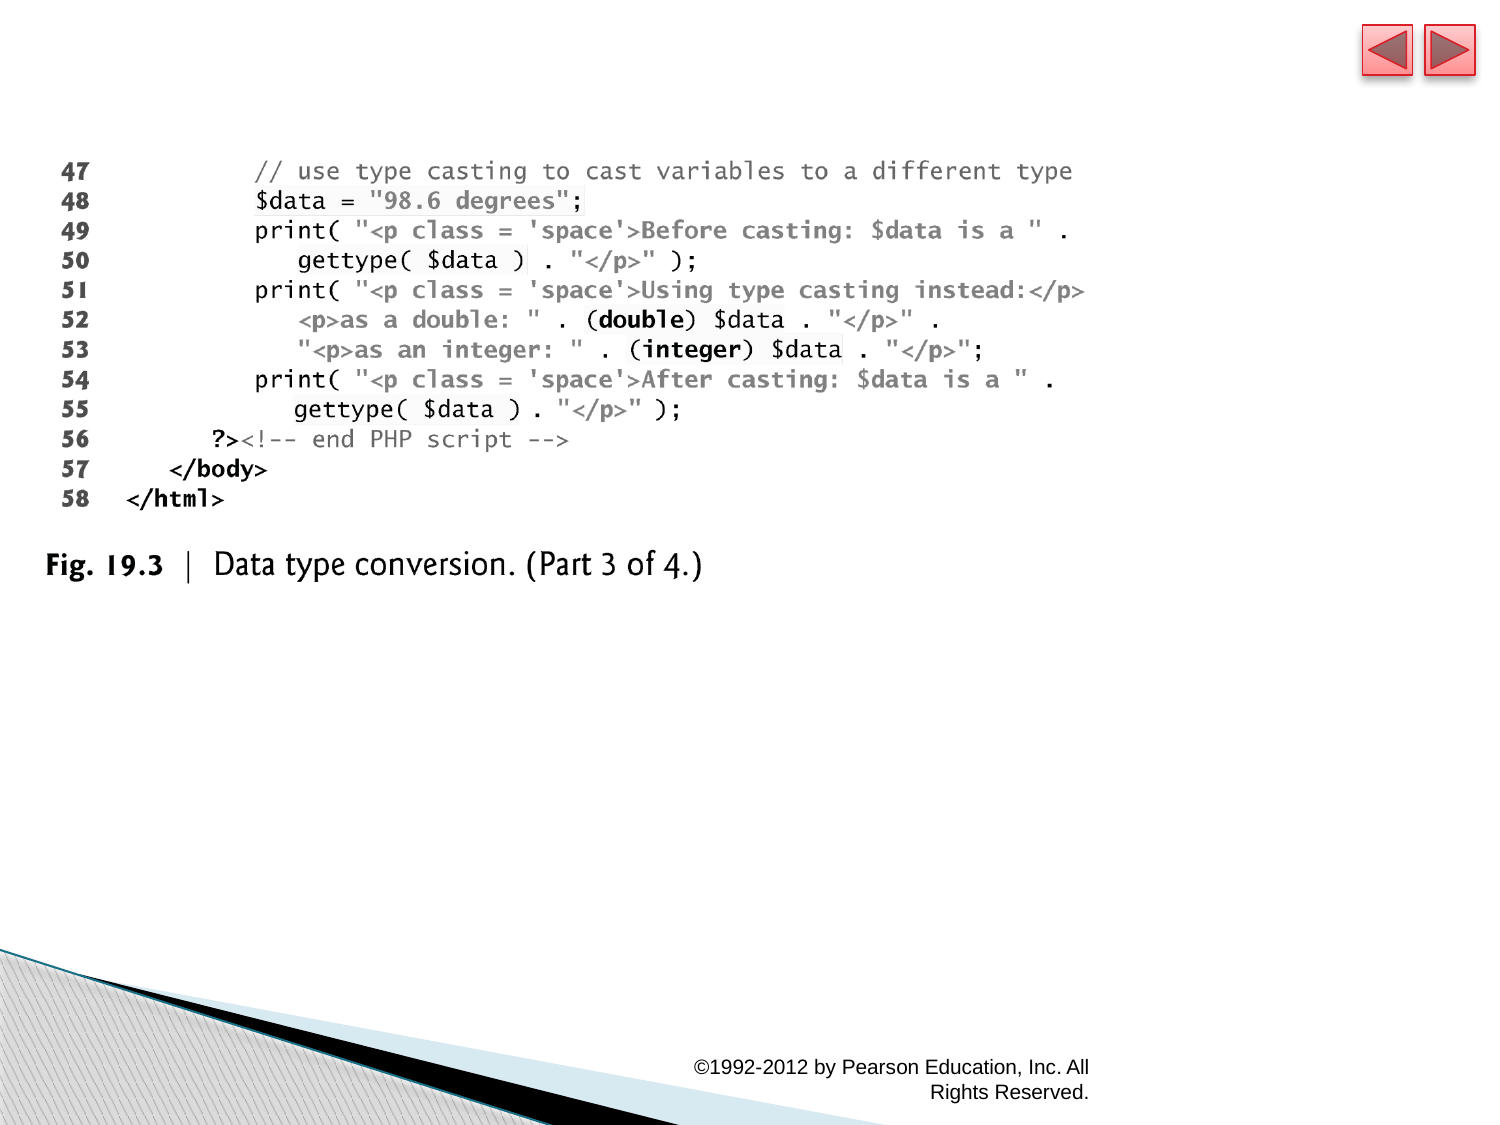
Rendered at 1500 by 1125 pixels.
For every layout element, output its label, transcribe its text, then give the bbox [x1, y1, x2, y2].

footer ©1992-2012 by Pearson Education, Inc. All Rights Reserved. [650, 1051, 1105, 1112]
picture [0, 106, 1500, 1018]
